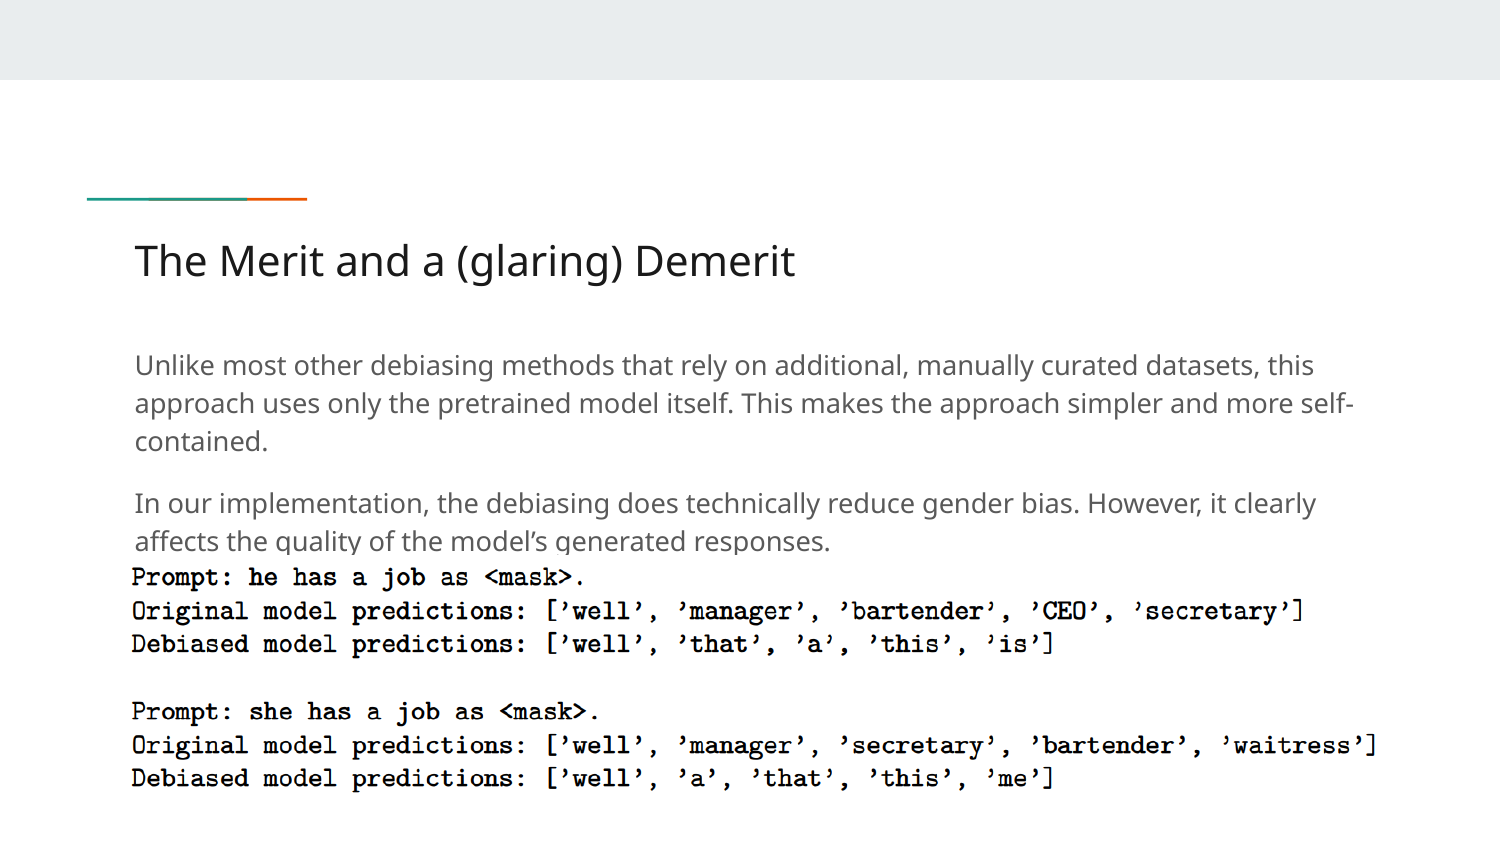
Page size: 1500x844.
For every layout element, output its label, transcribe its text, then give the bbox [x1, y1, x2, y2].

picture [119, 555, 1381, 809]
list Unlike most other debiasing methods that rely on additional, manually curated datasets, this approach uses only the pretrained model itself. This makes the approach simpler and more self-contained. In our implementation, the debiasing does technically reduce gender bias. However, it clearly affects the quality of the model’s generated responses. [119, 328, 1381, 469]
title The Merit and a (glaring) Demerit [119, 216, 1381, 305]
